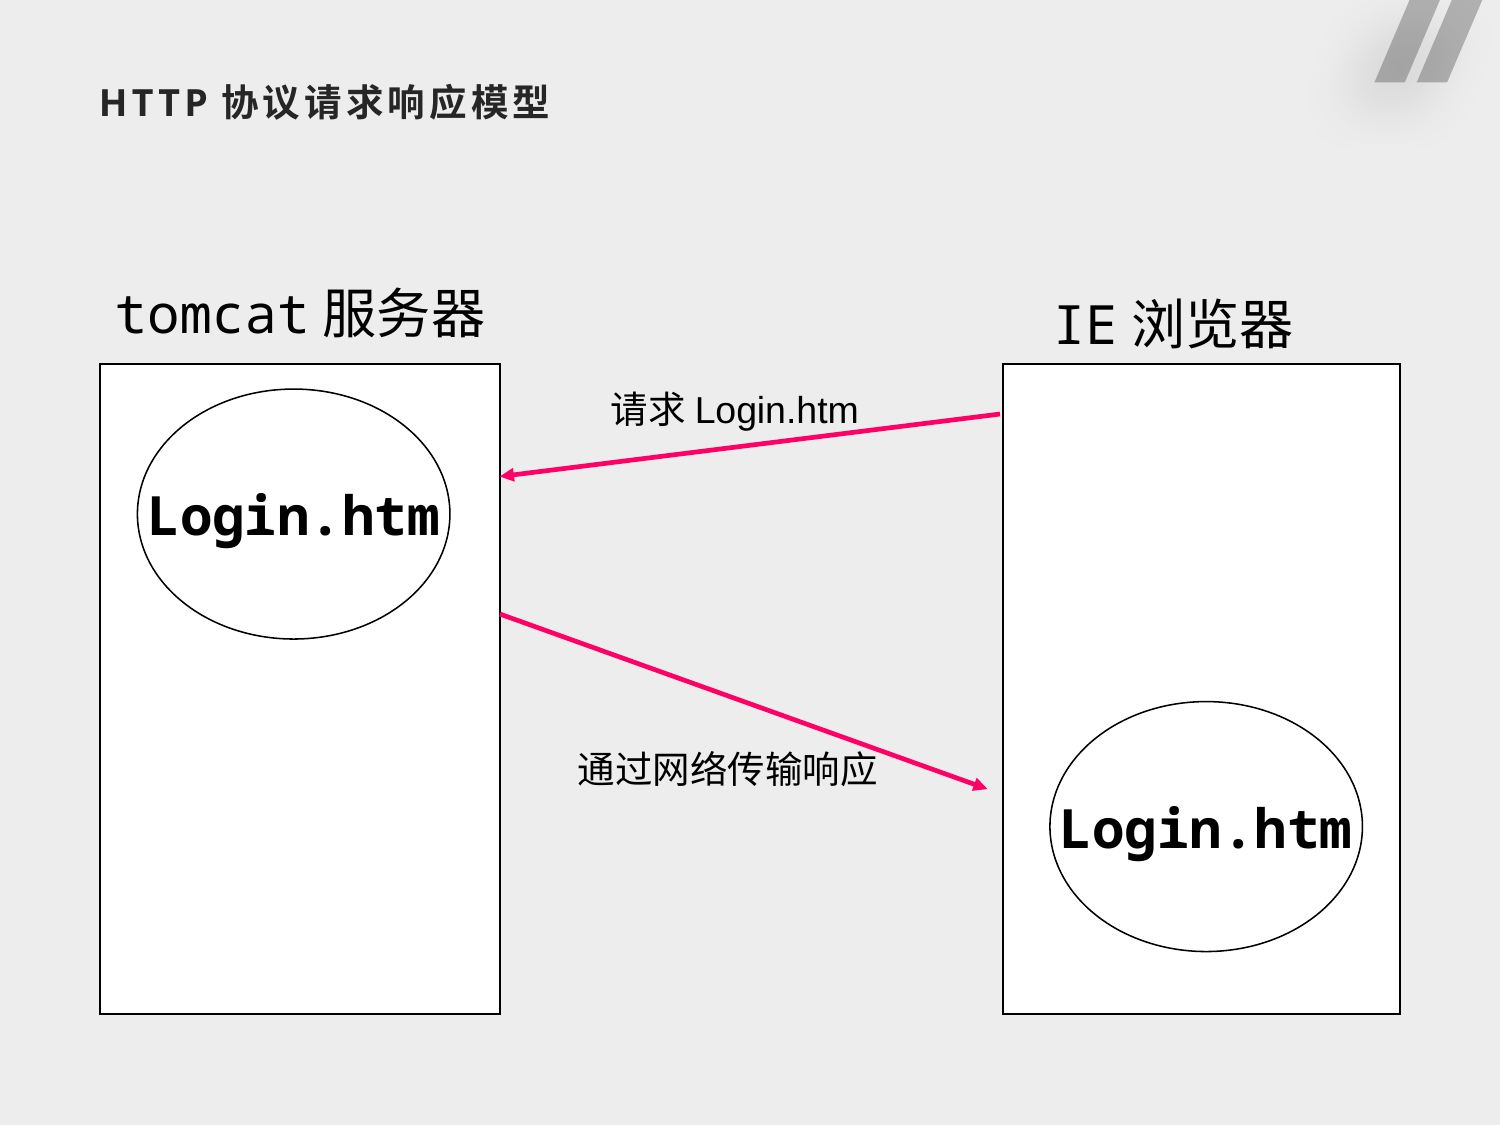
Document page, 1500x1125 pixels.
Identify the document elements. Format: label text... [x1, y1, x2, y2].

text_box Login.htm [1049, 701, 1363, 952]
text_box 请求Login.htm [596, 378, 874, 439]
text_box [893, 755, 988, 791]
text_box [499, 439, 802, 482]
text_box IE浏览器 [1038, 283, 1309, 363]
text_box Login.htm [137, 389, 450, 640]
title HTTP协议请求响应模型 [81, 72, 1418, 146]
text_box 通过网络传输响应 [562, 739, 893, 799]
text_box [1003, 364, 1400, 1015]
text_box tomcat服务器 [99, 271, 501, 352]
text_box [99, 364, 500, 1015]
